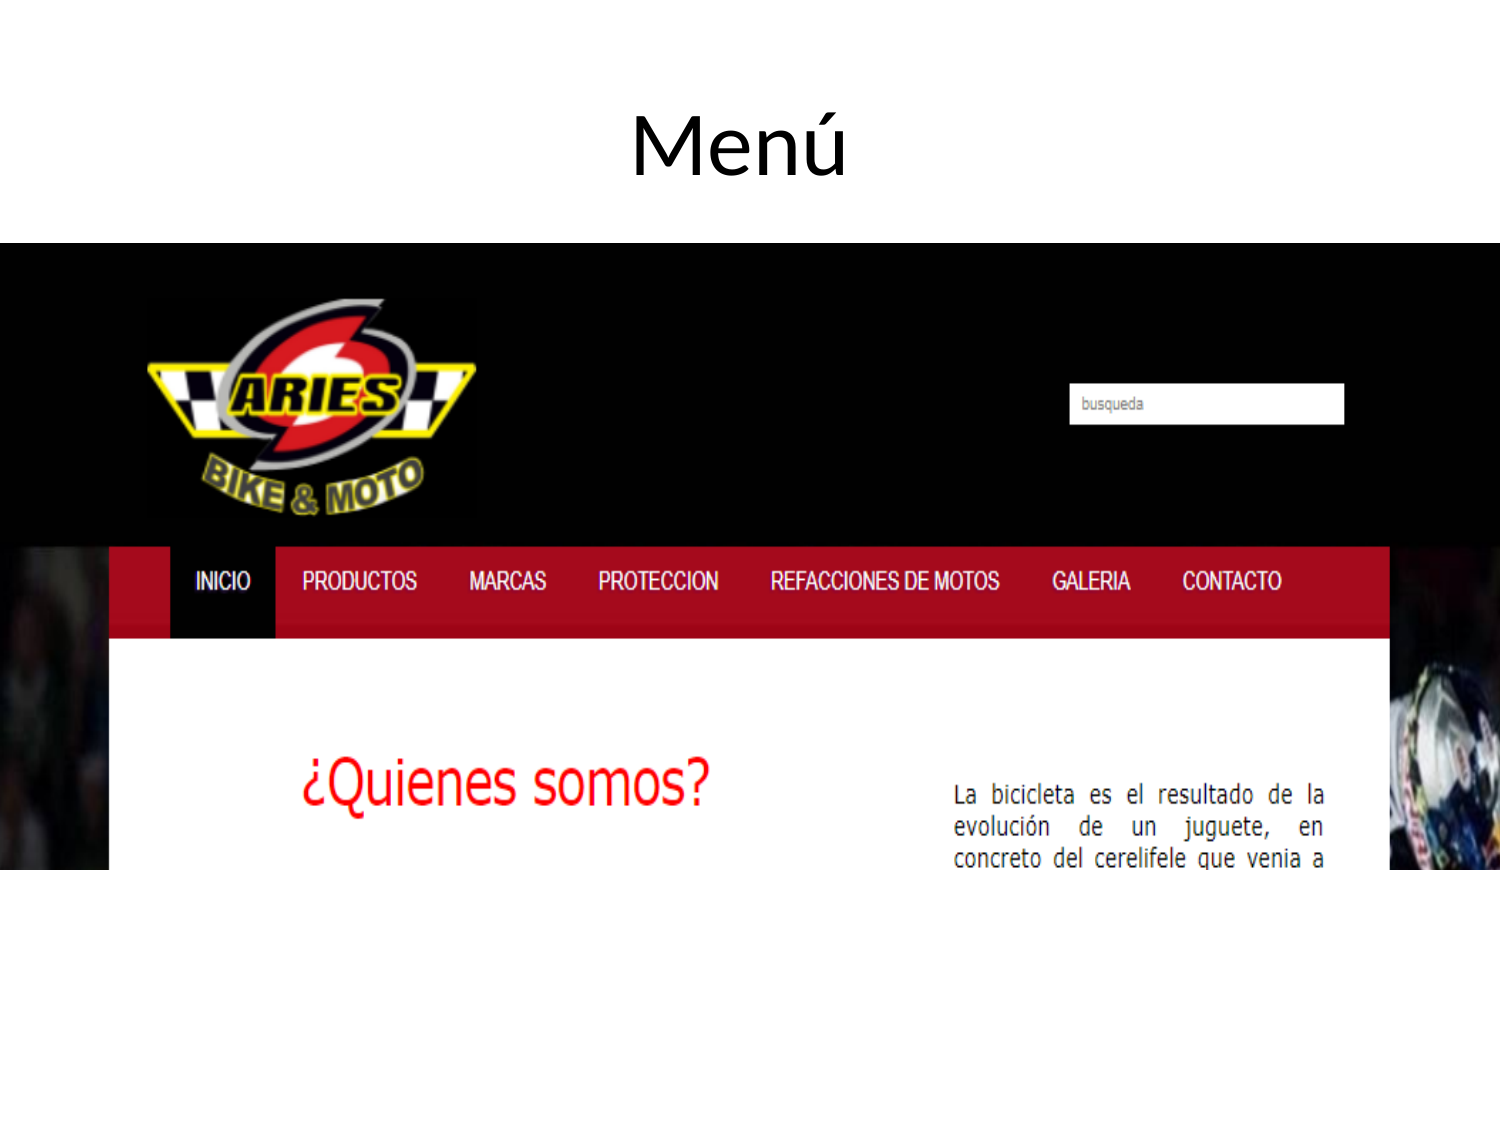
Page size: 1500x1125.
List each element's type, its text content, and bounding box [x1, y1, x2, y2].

title Menú [75, 45, 1425, 233]
picture [0, 243, 1500, 870]
